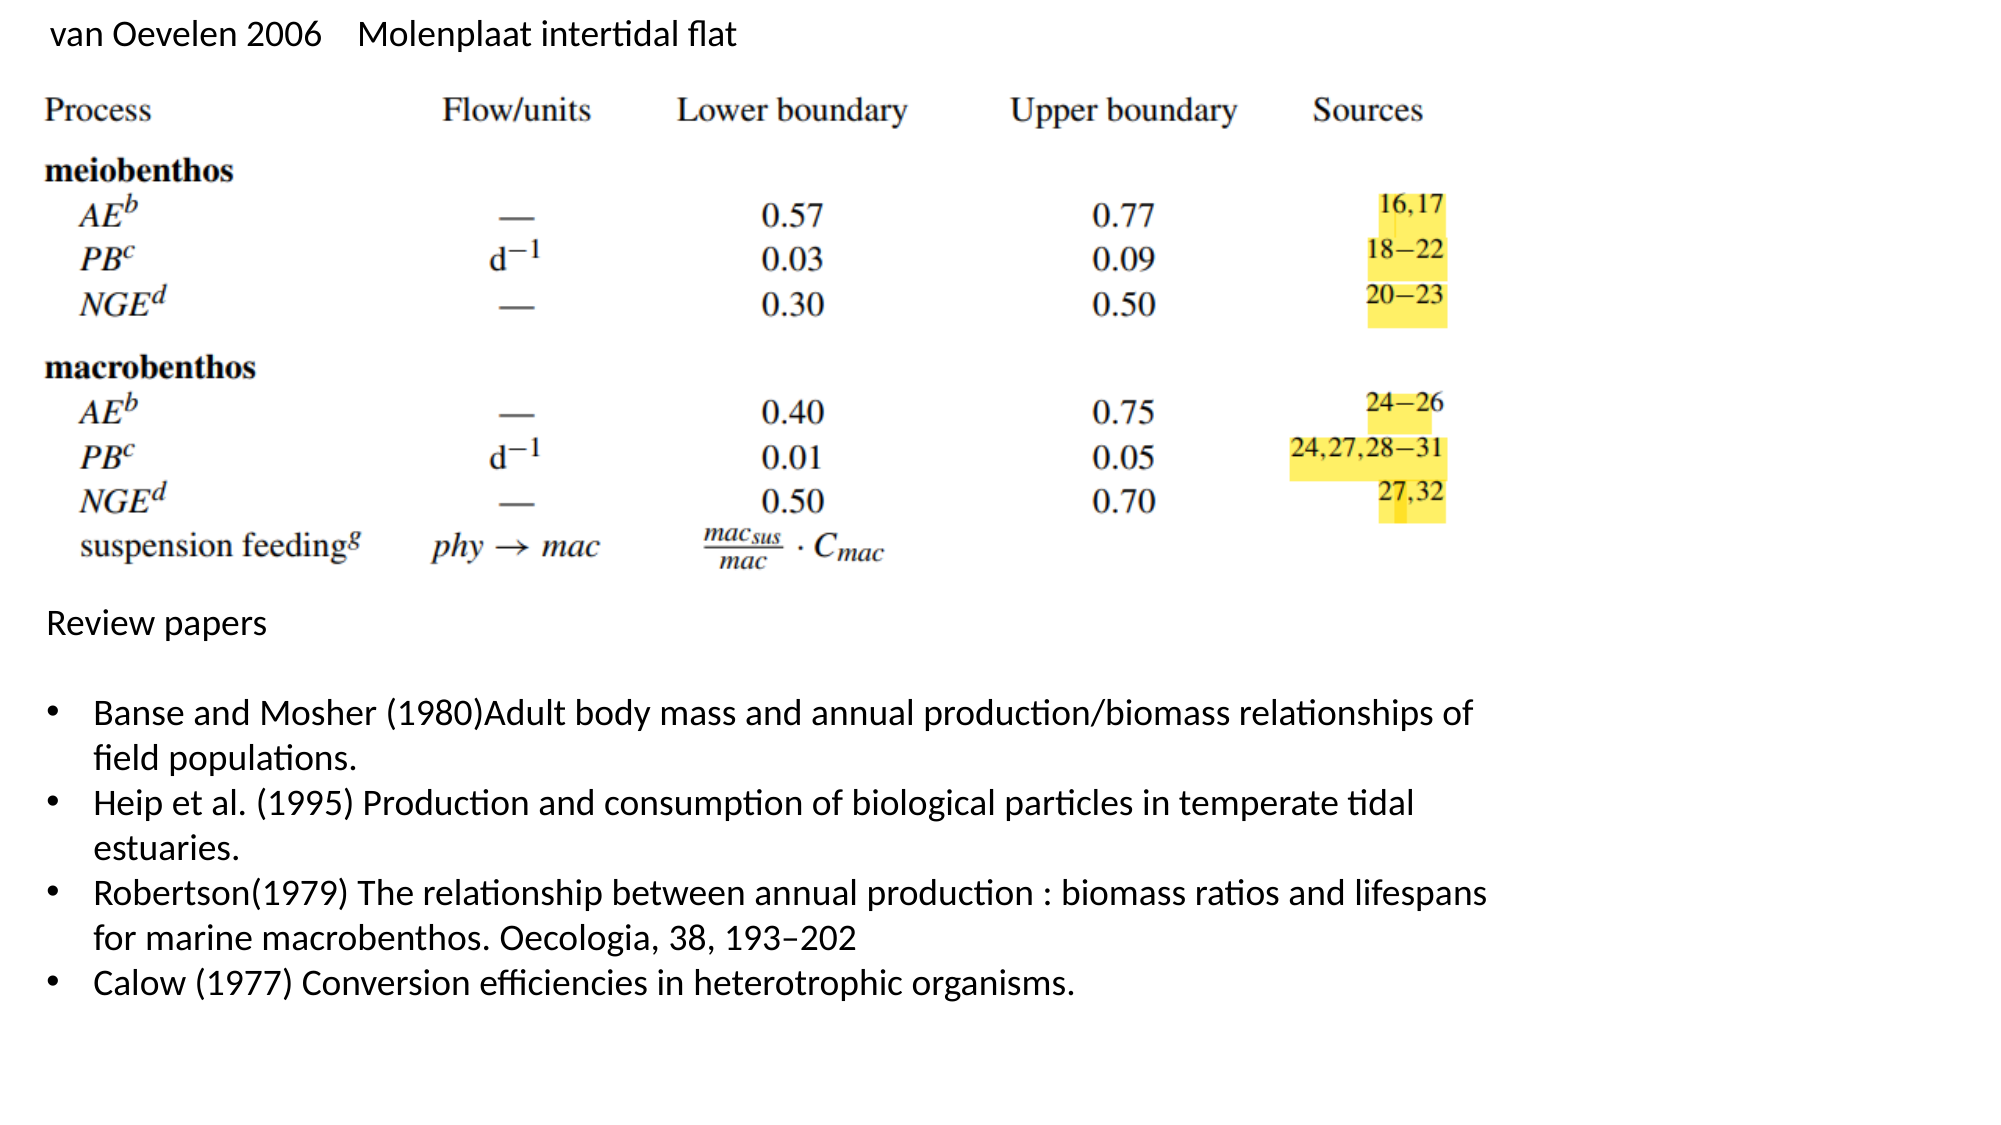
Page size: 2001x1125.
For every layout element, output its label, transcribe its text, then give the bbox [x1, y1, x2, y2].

picture [31, 81, 1480, 574]
text_box Review papers Banse and Mosher (1980)Adult body mass and annual production/biomass relationships of field populations. Heip et al. (1995) Production and consumption of biological particles in temperate tidal estuaries. Robertson(1979) The relationship between annual production : biomass ratios and lifespans for marine macrobenthos. Oecologia, 38, 193–202 Calow (1977) Conversion efficiencies in heterotrophic organisms. [31, 590, 1537, 1011]
text_box van Oevelen 2006 [35, 2, 338, 62]
text_box Molenplaat intertidal flat [342, 2, 753, 62]
